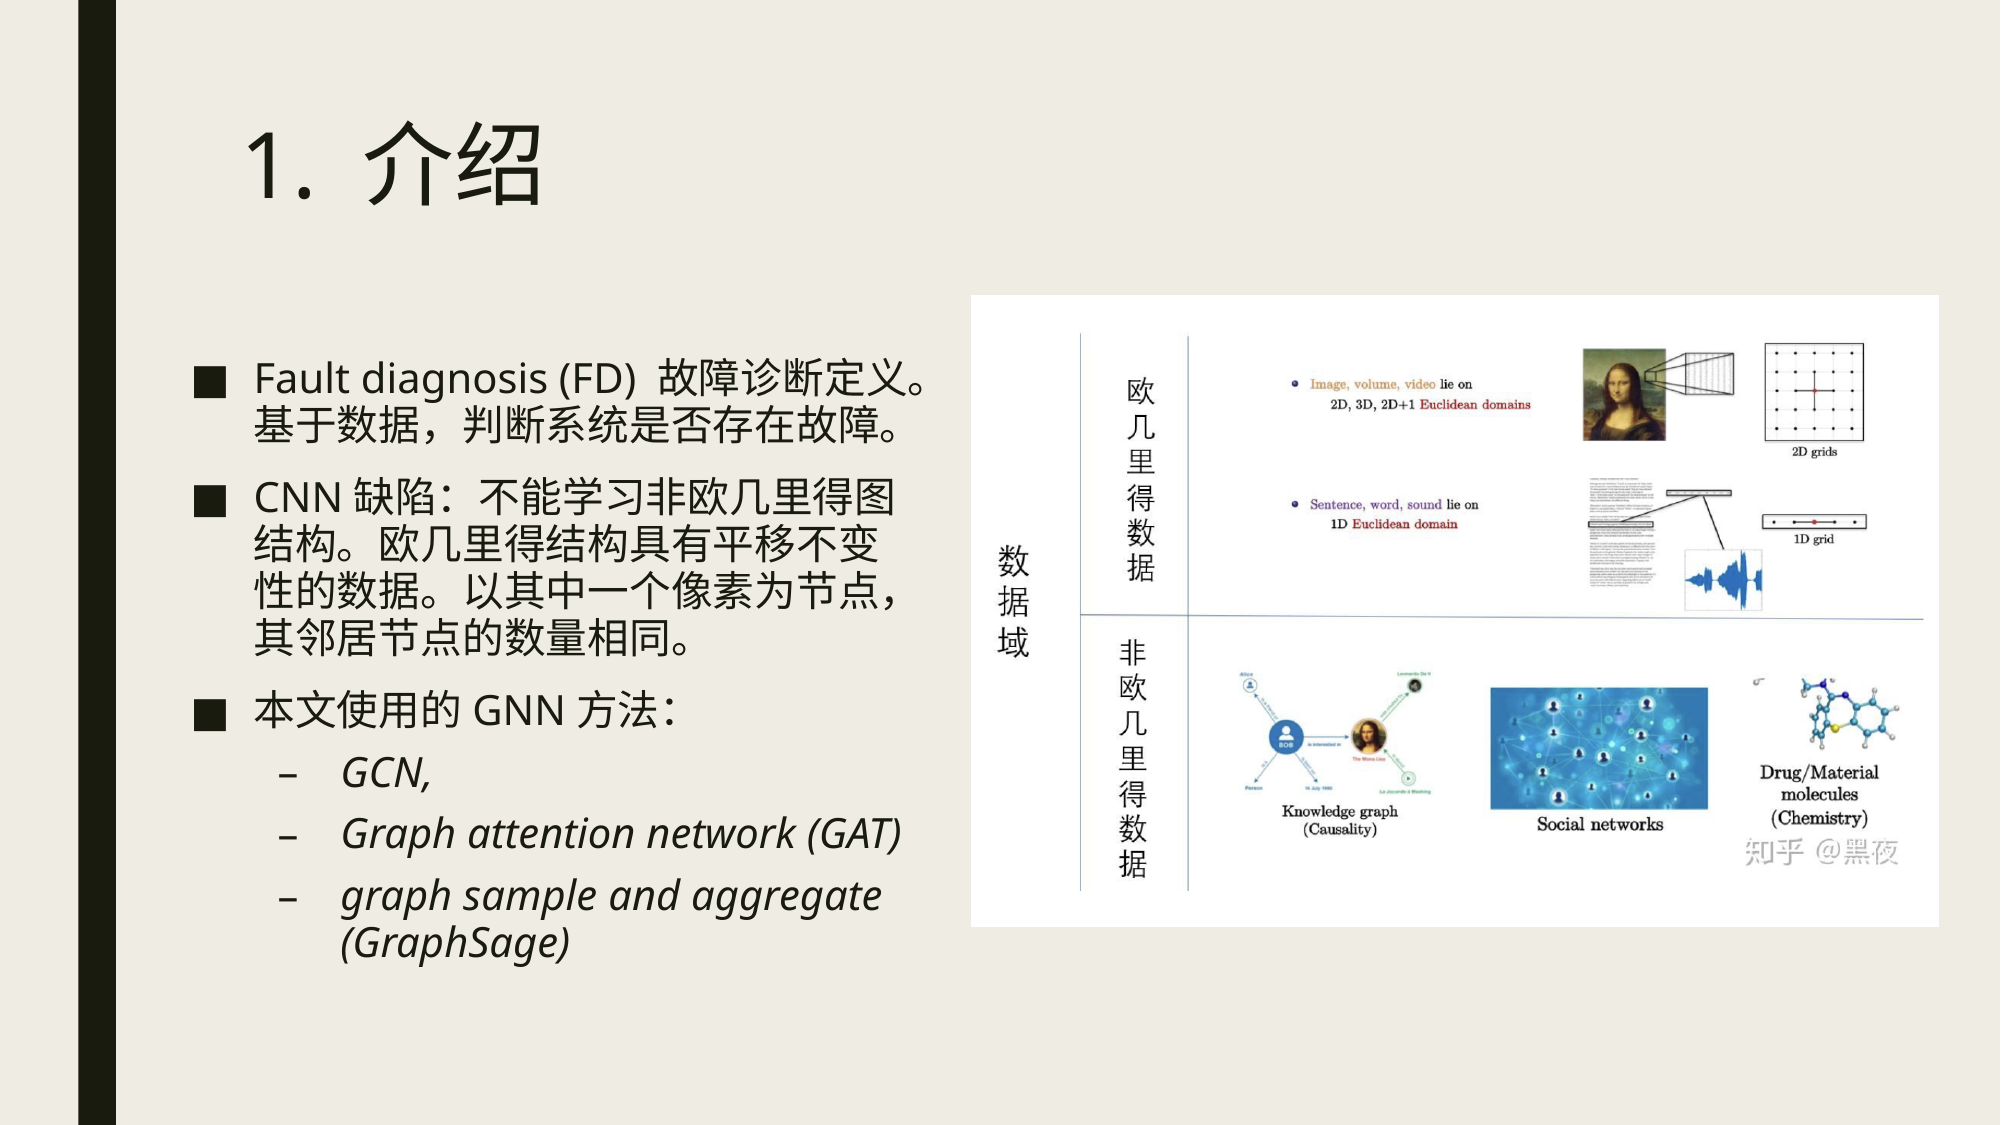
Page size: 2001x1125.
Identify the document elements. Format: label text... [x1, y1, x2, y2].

picture [971, 295, 1939, 927]
list Fault diagnosis (FD) 故障诊断定义。基于数据，判断系统是否存在故障。 CNN缺陷：不能学习非欧几里得图结构。欧几里得结构具有平移不变性的数据。以其中一个像素为节点，其邻居节点的数量相同。 本文使用的GNN方法： GCN, Graph attention network (GAT) graph sample and aggregate (GraphSage) [175, 348, 933, 1013]
title 1. 介绍 [225, 112, 1800, 357]
